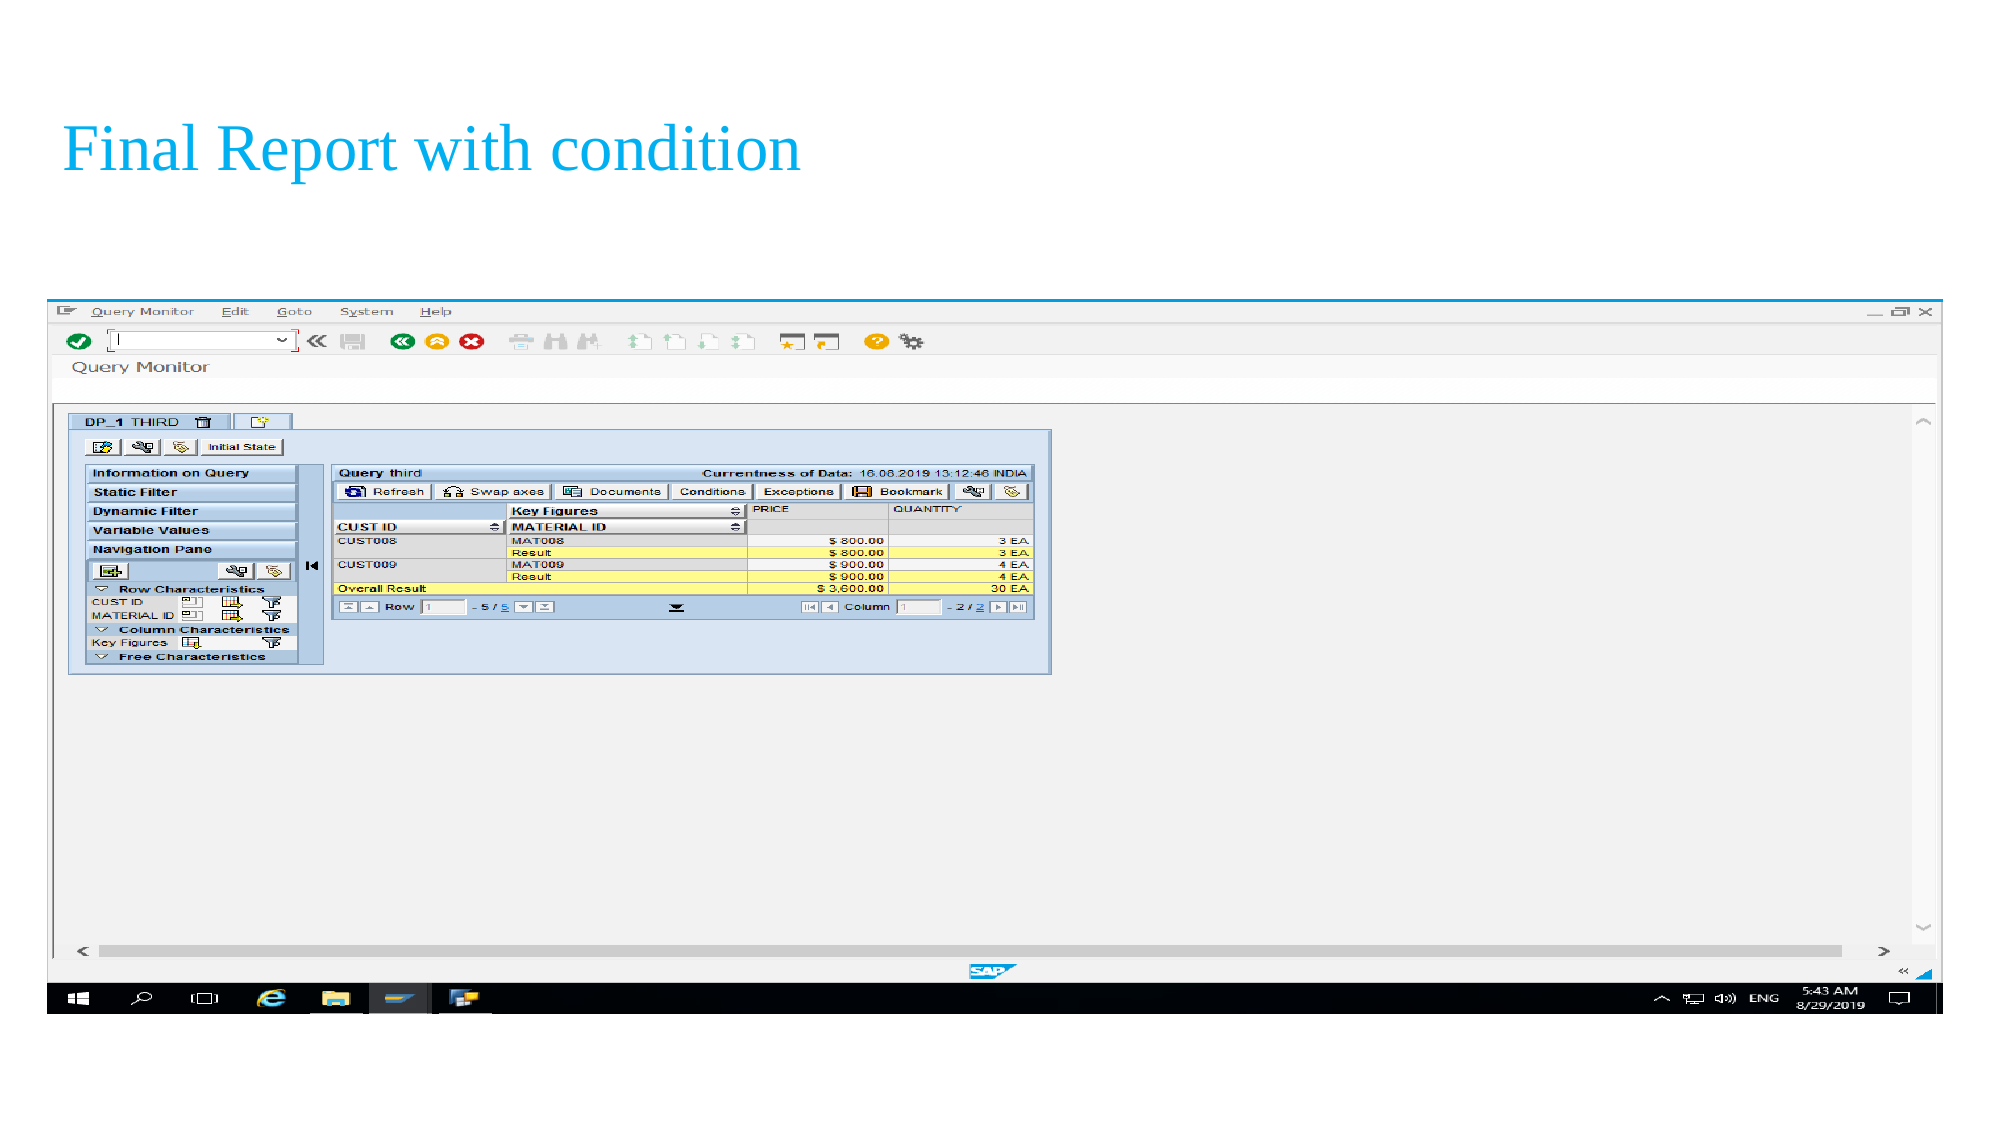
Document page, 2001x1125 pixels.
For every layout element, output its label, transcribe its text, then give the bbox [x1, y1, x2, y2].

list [47, 299, 1943, 1014]
title Final Report with condition [47, 86, 1943, 212]
